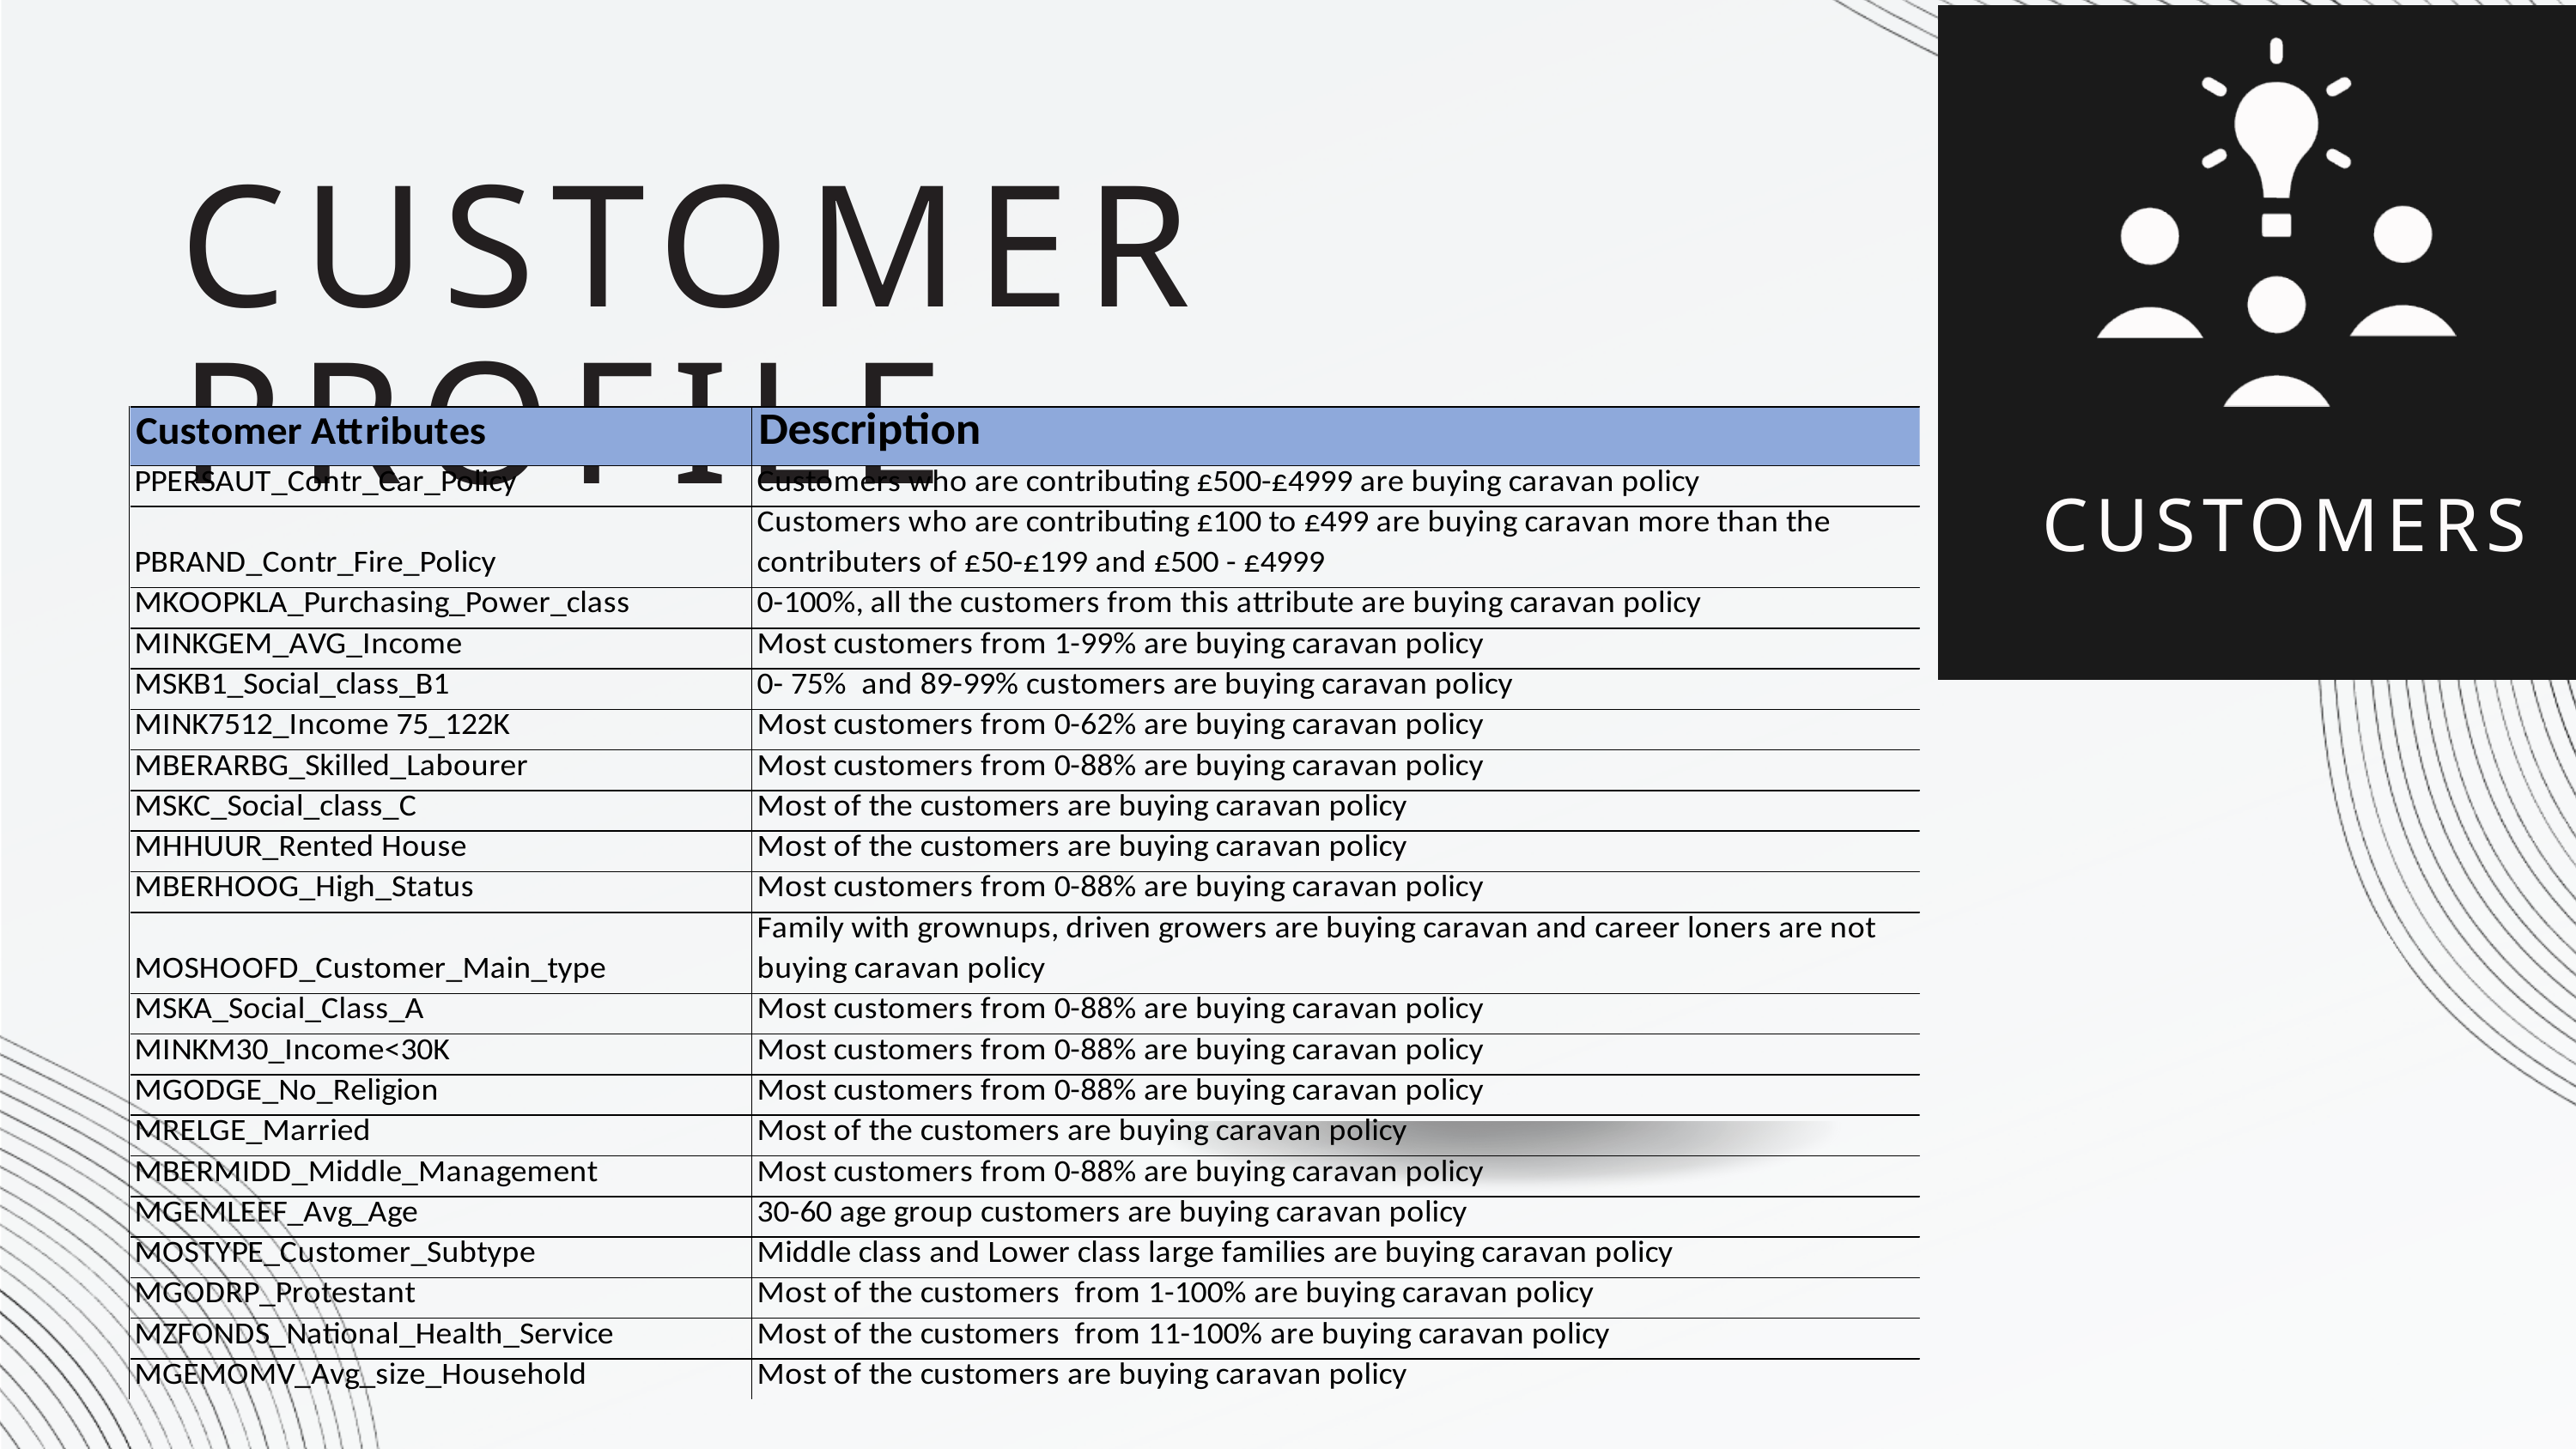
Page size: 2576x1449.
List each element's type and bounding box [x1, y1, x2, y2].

picture [0, 0, 2576, 1449]
text_box [1938, 4, 2576, 681]
picture [2096, 37, 2457, 407]
